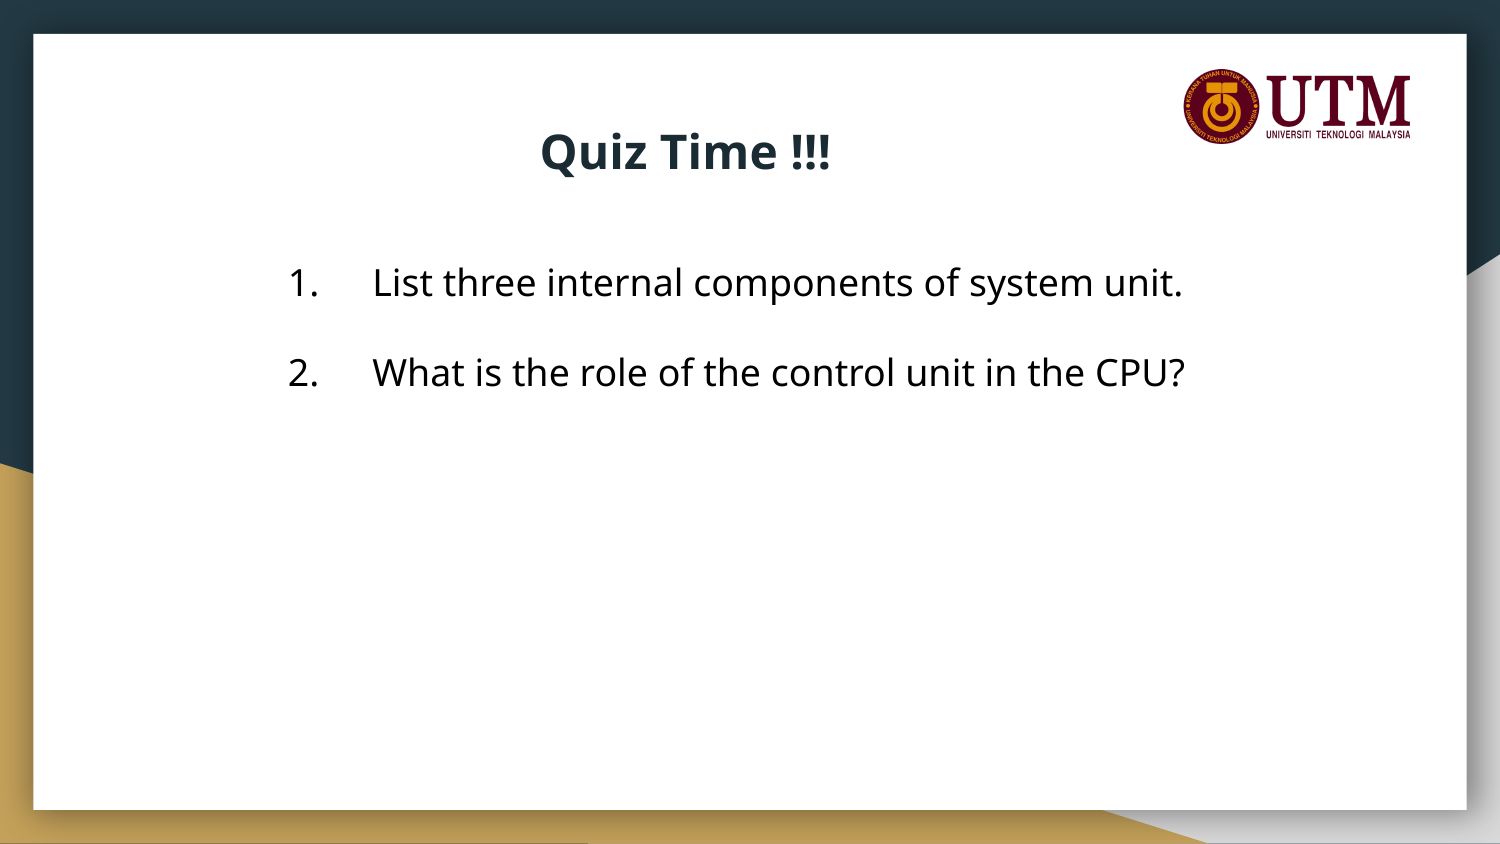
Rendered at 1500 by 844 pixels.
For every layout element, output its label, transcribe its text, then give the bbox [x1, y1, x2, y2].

title Quiz Time !!! [452, 106, 919, 207]
text_box List three internal components of system unit. What is the role of the control unit in the CPU? [273, 251, 1209, 442]
picture [1183, 69, 1410, 145]
